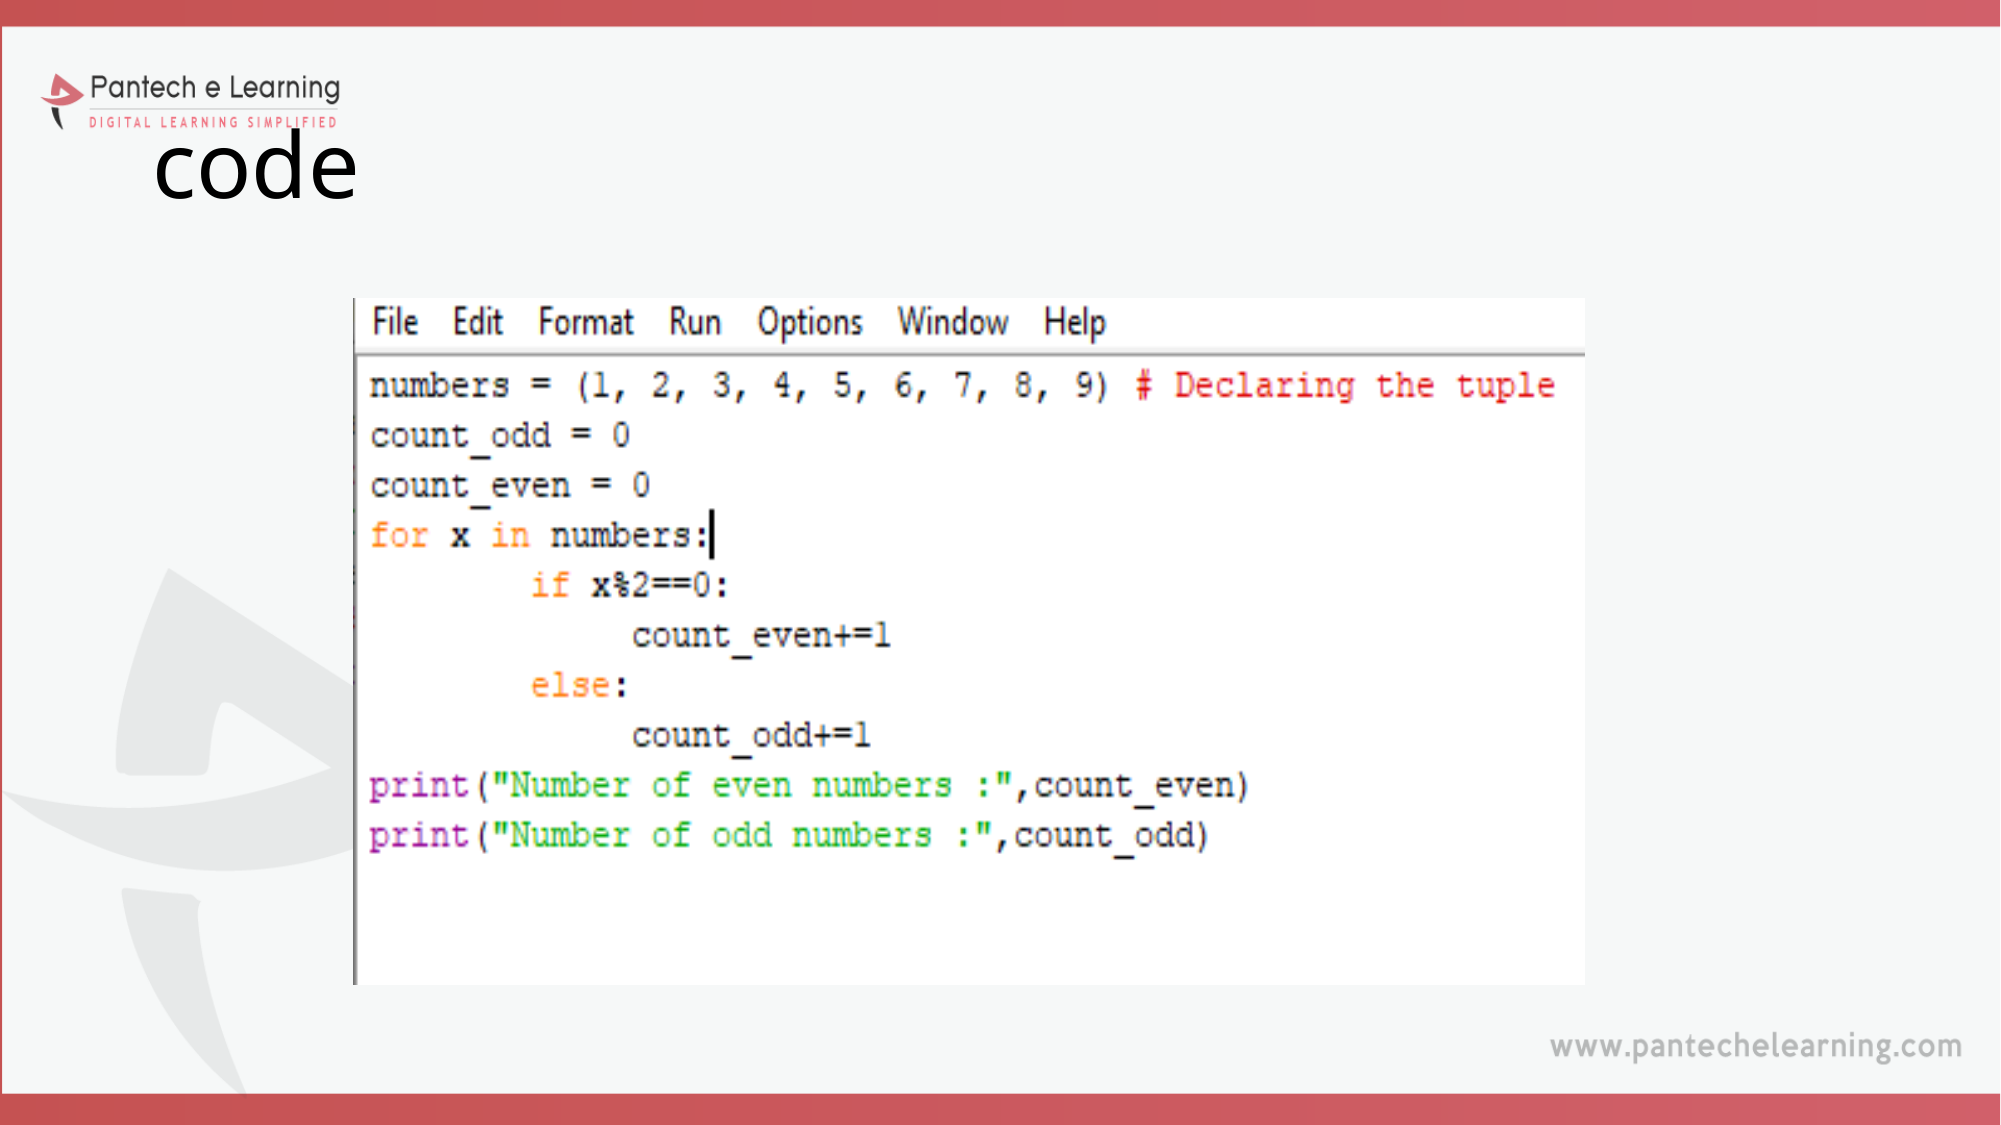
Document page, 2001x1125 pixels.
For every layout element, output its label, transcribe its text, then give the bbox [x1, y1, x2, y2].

title code [137, 59, 1863, 278]
picture [0, 0, 2001, 1125]
